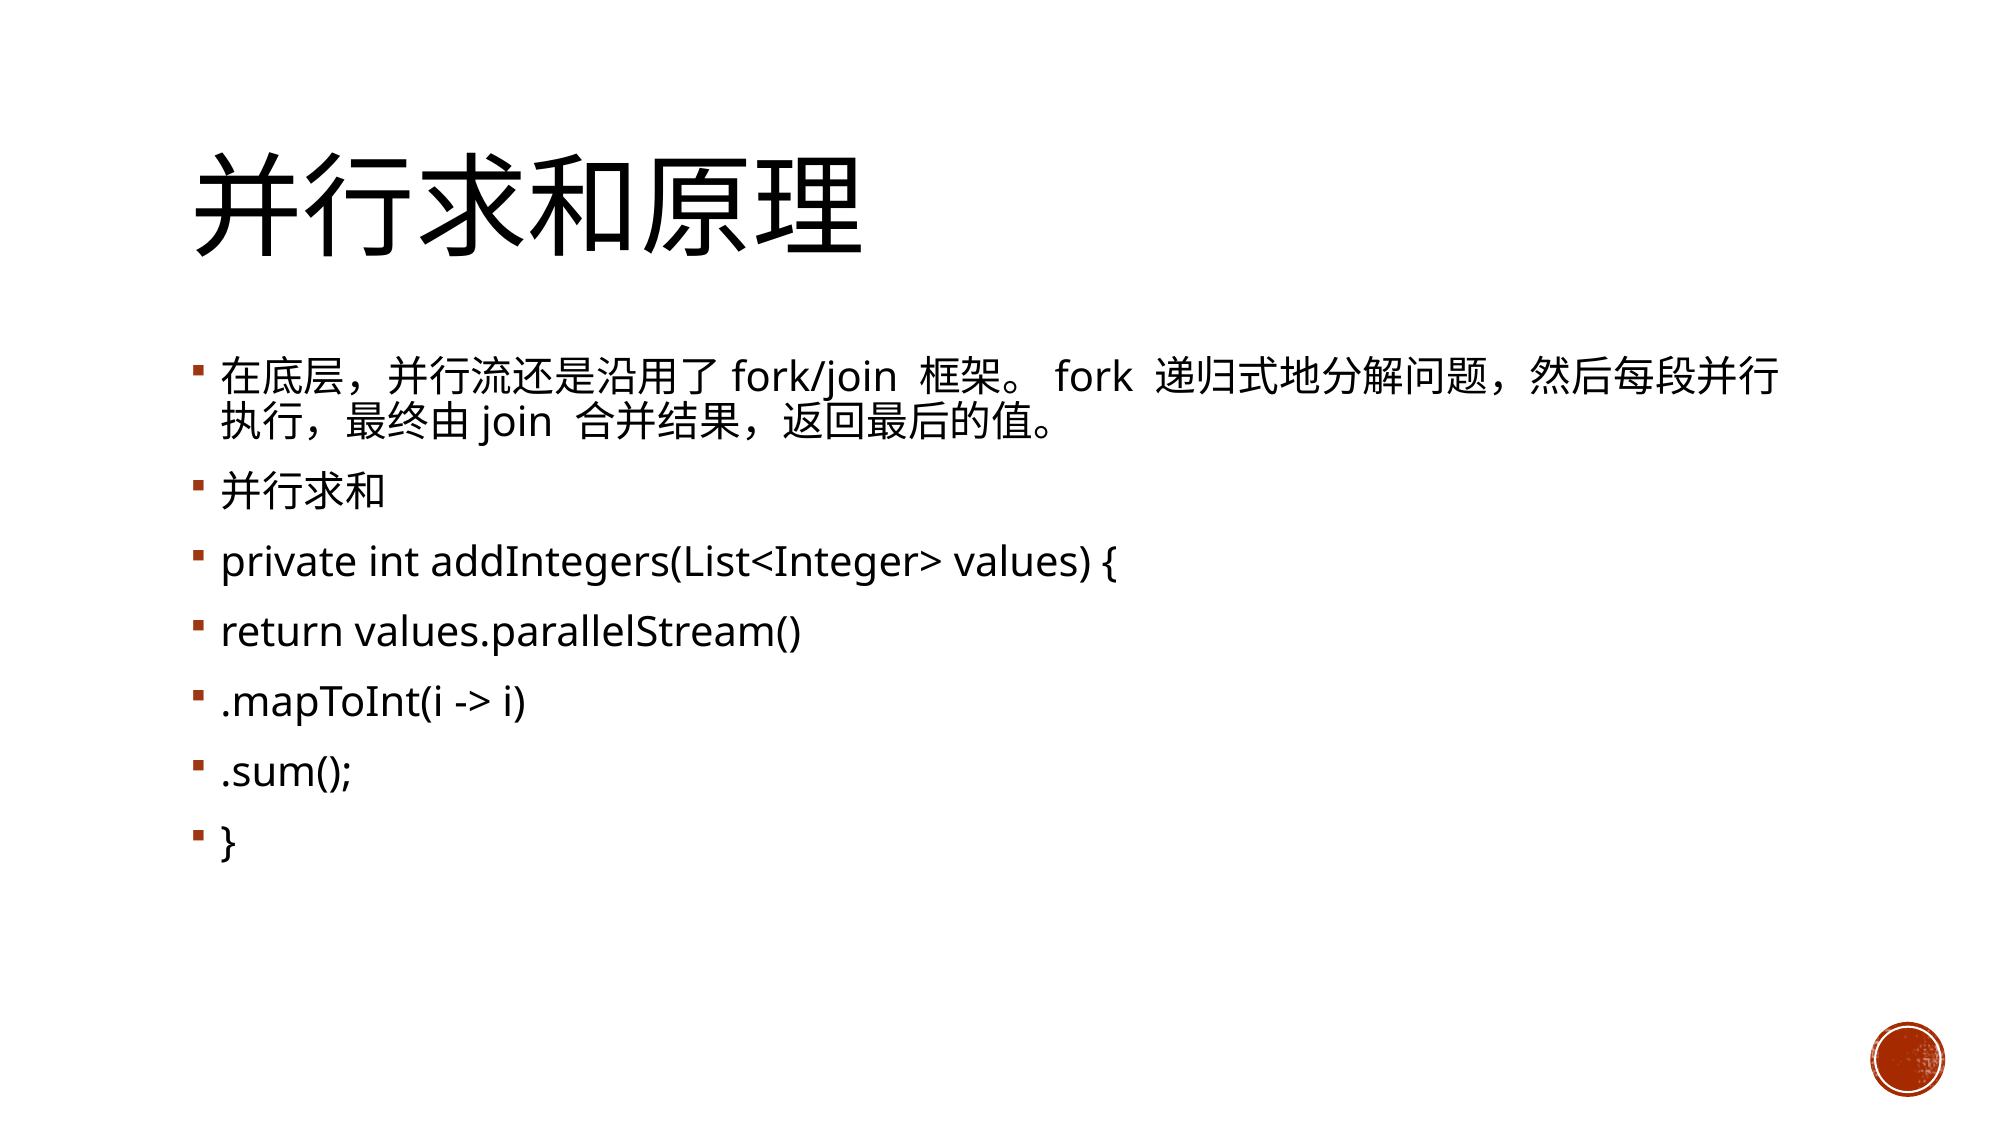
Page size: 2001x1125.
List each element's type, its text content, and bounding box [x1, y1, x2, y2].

title 并行求和原理 [175, 79, 1826, 344]
list 在底层，并行流还是沿用了fork/join 框架。fork 递归式地分解问题，然后每段并行执行，最终由join 合并结果，返回最后的值。 并行求和 private int addIntegers(List<Integer> values) { return values.parallelStream() .mapToInt(i -> i) .sum(); } [175, 348, 1826, 1013]
